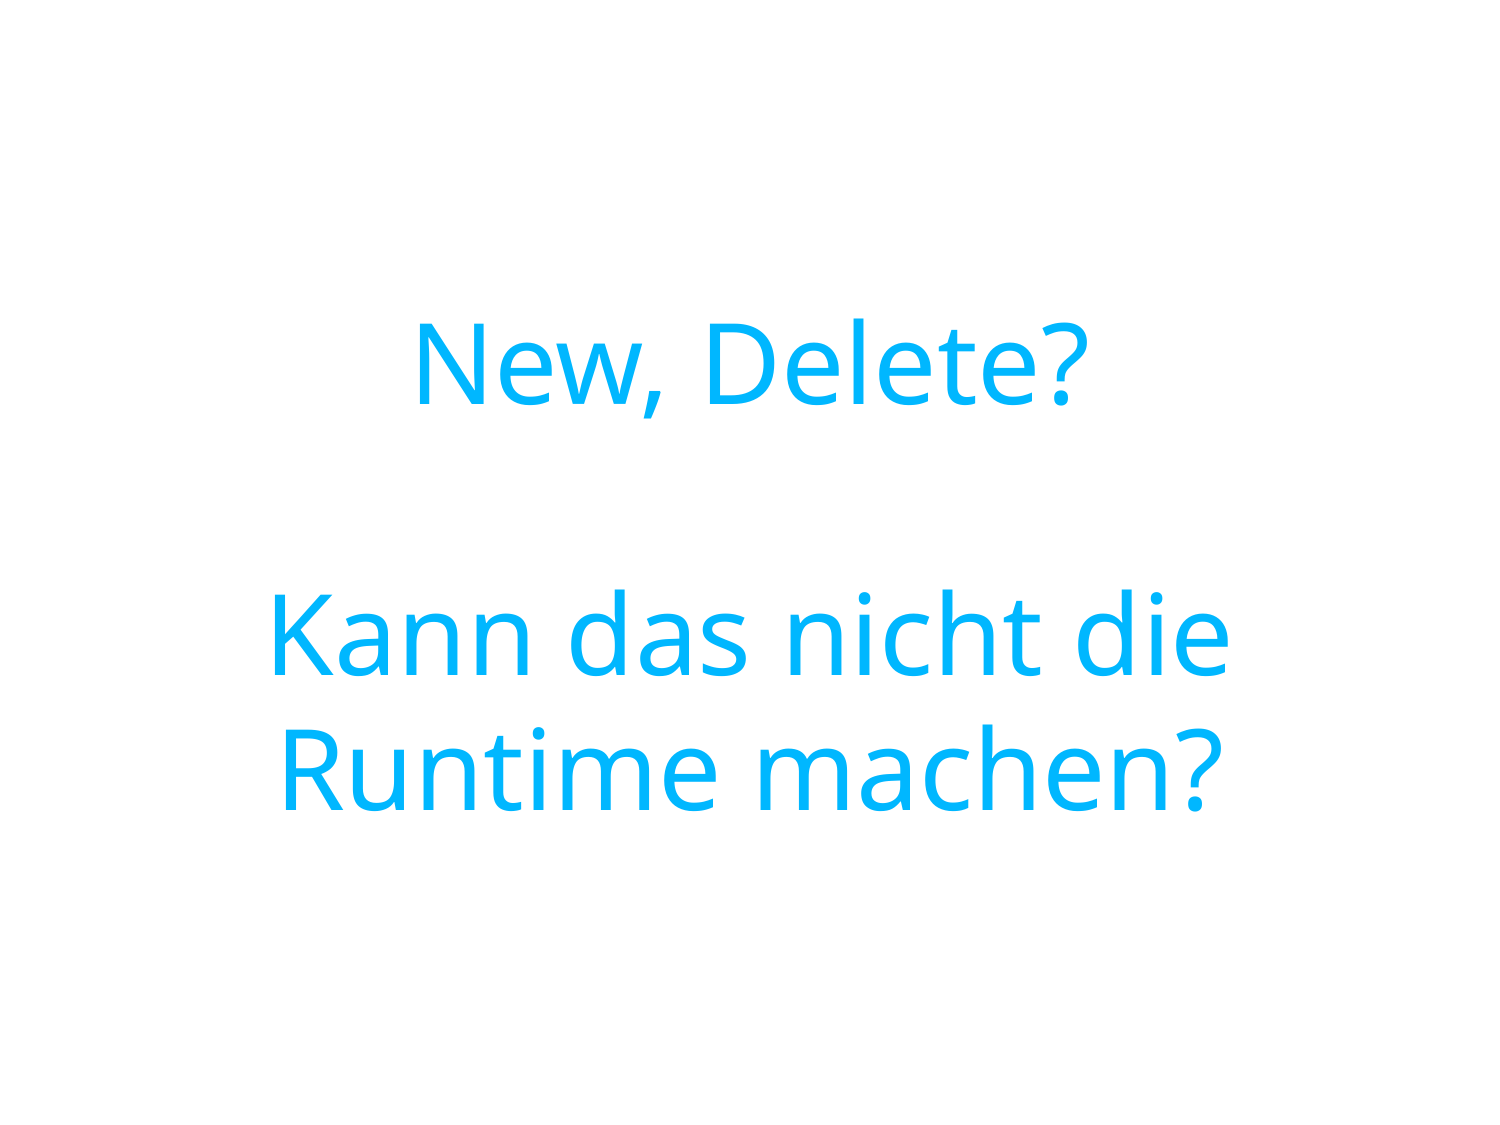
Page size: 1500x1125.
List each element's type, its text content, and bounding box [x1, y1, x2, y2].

title New, Delete? Kann das nicht die Runtime machen? [159, 208, 1341, 917]
